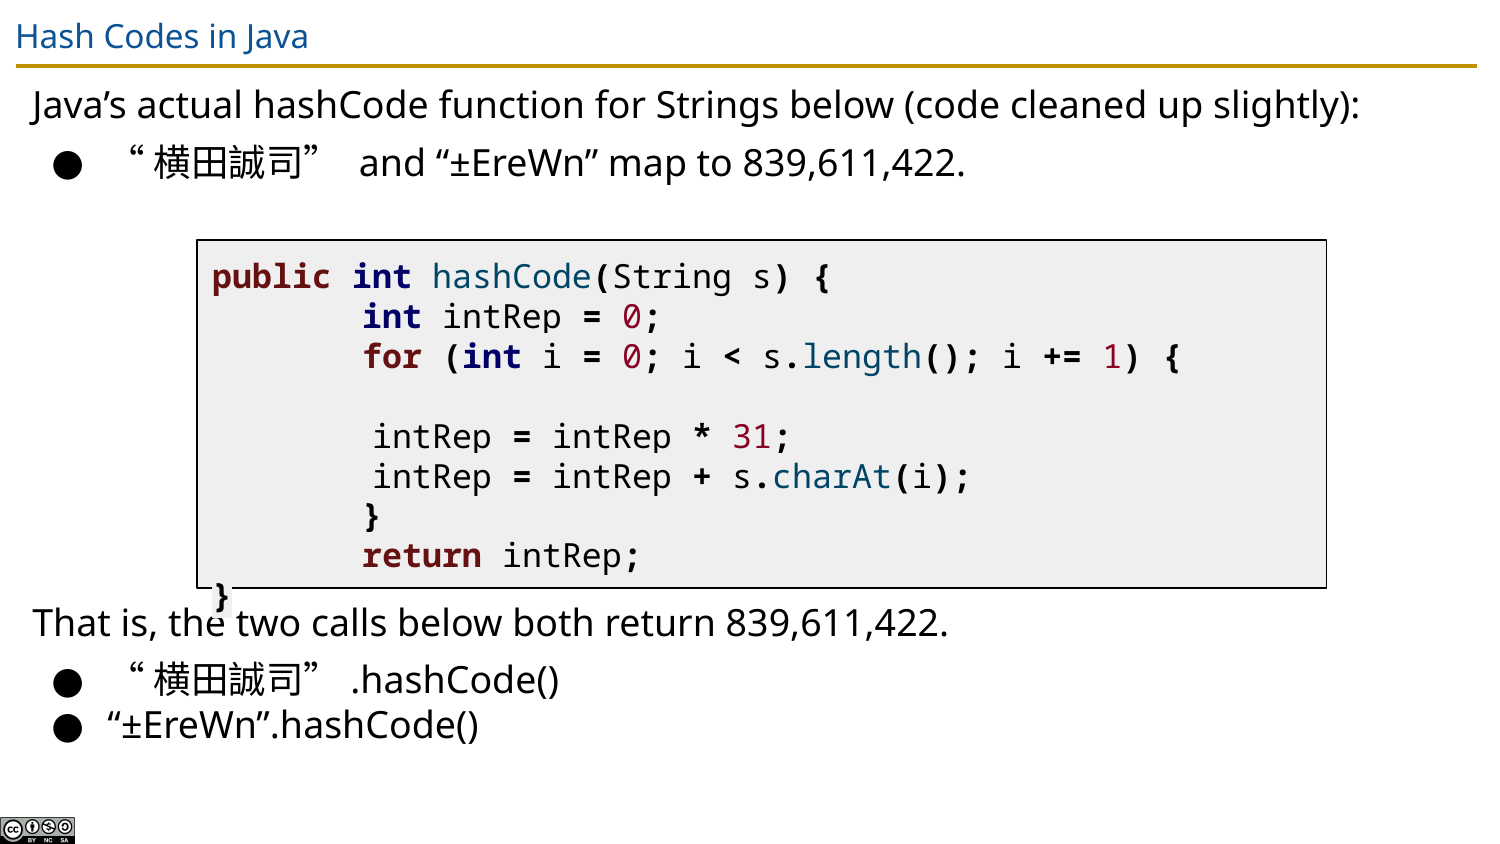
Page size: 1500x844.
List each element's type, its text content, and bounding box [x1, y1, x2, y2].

picture [0, 817, 75, 844]
text_box public int hashCode(String s) { int intRep = 0; for (int i = 0; i < s.length(); i += 1) { intRep = intRep * 31; intRep = intRep + s.charAt(i); } return intRep; } [197, 240, 1327, 588]
title Hash Codes in Java [0, 0, 1398, 65]
list Java’s actual hashCode function for Strings below (code cleaned up slightly): “横田誠司” and “±EreWn” map to 839,611,422. That is, the two calls below both return 839,611,422. “横田誠司”.hashCode() “±EreWn”.hashCode() [17, 65, 1416, 627]
